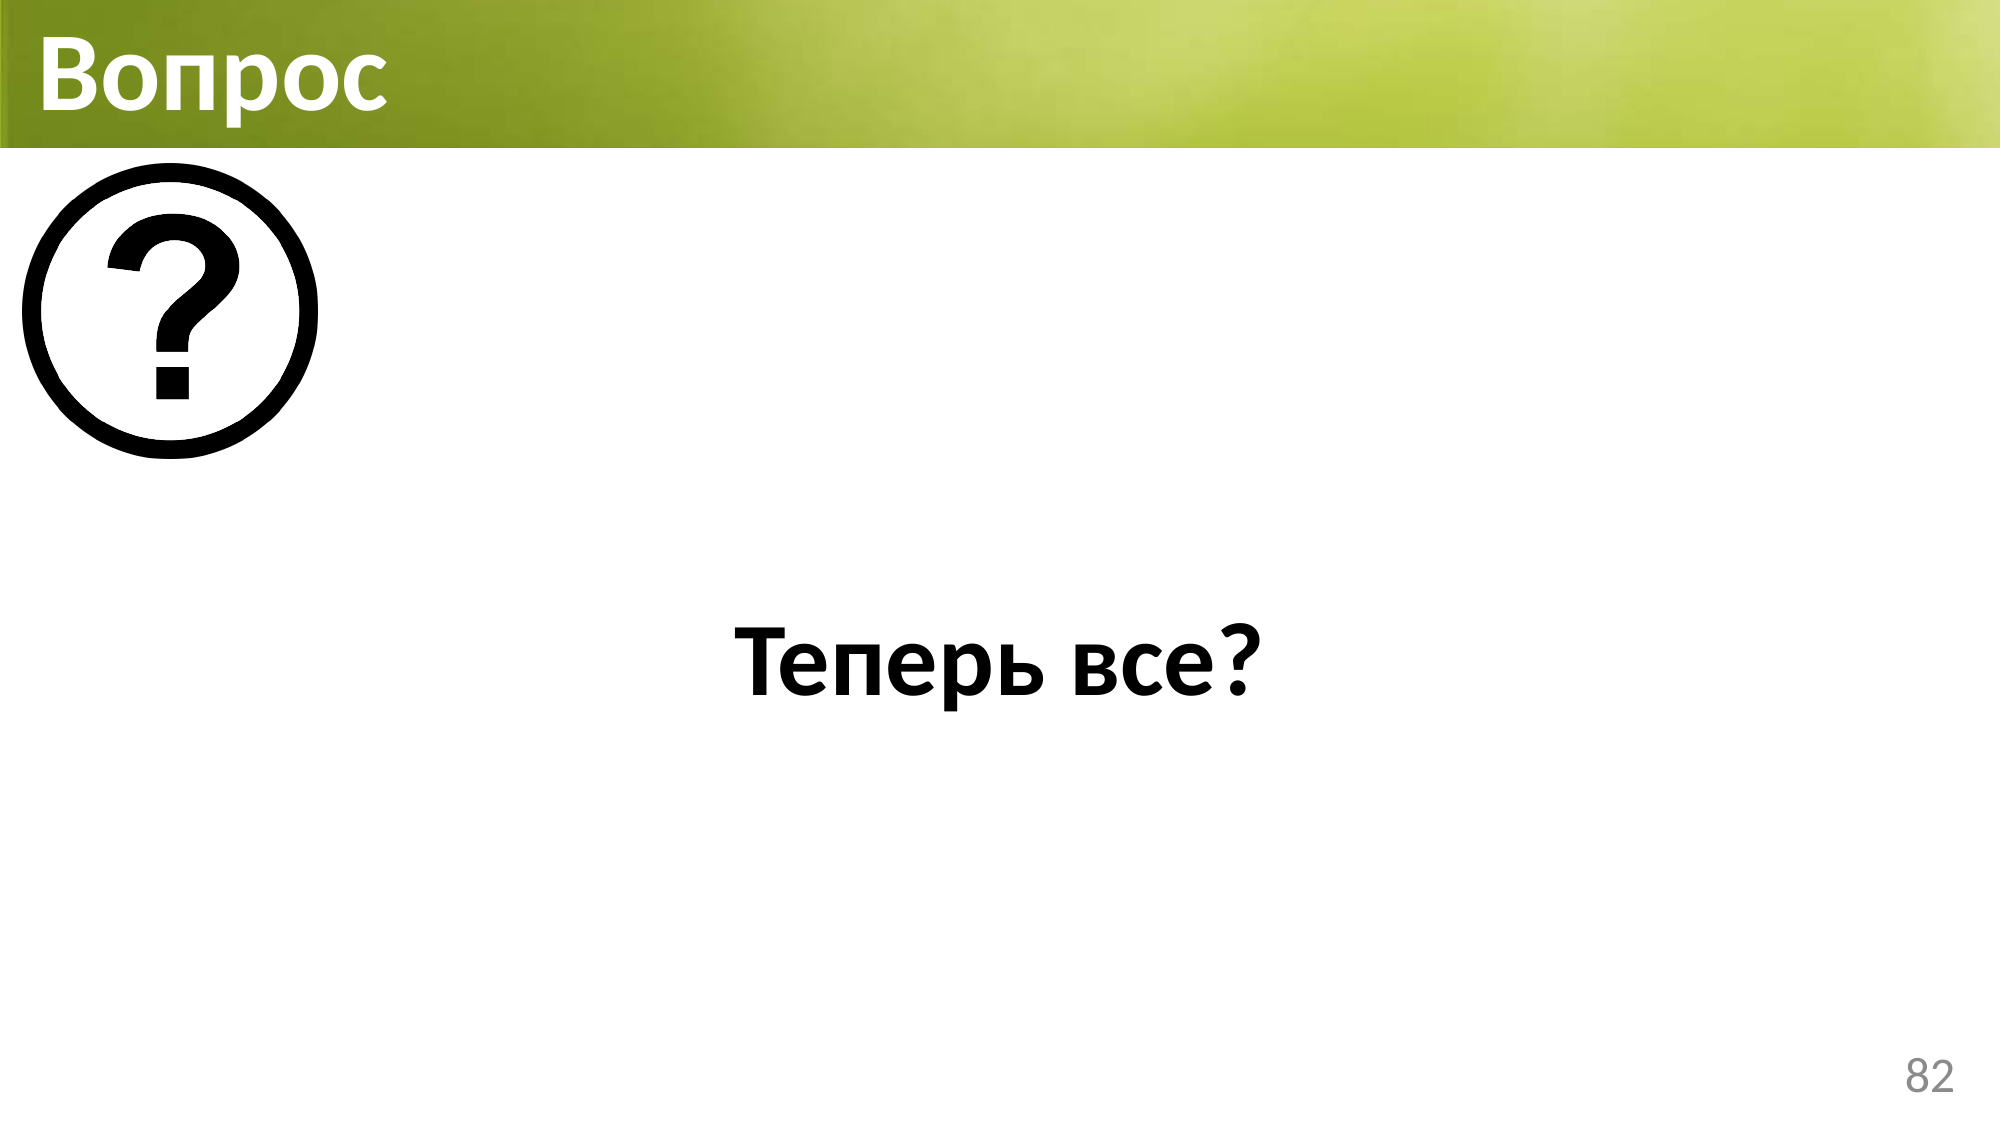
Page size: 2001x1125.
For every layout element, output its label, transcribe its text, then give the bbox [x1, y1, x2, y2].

picture [22, 163, 318, 459]
list Теперь все? [143, 458, 1857, 933]
slide_number 82 [1520, 1042, 1971, 1103]
picture [0, 0, 2000, 148]
